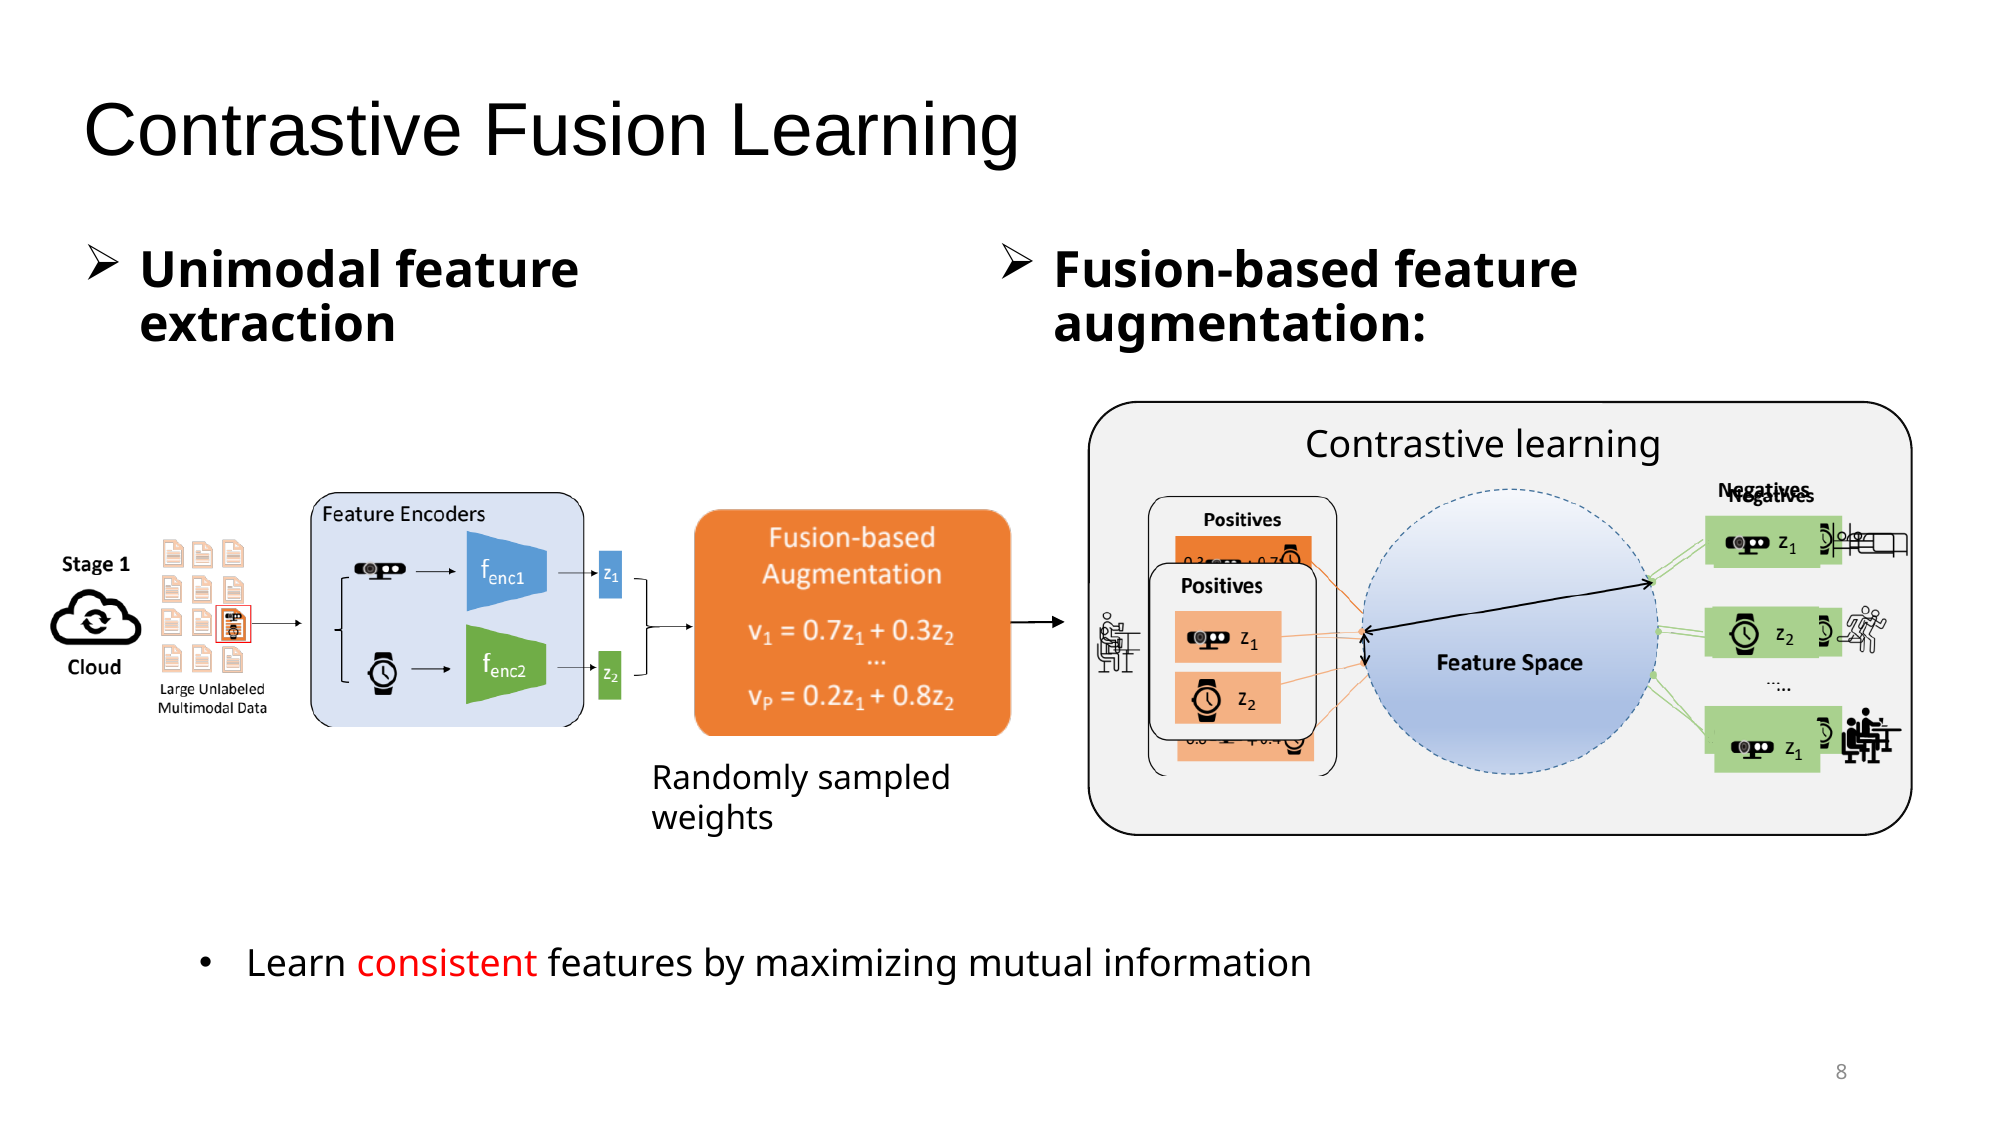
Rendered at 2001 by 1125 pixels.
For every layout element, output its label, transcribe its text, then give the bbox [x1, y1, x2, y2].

picture [1088, 467, 1908, 777]
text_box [1088, 401, 1912, 835]
text_box Learn consistent features by maximizing mutual information [184, 908, 1537, 992]
text_box Randomly sampled weights [636, 749, 1084, 844]
picture [48, 492, 1015, 736]
slide_number 8 [1412, 1042, 1863, 1103]
title Contrastive Fusion Learning [68, 48, 1897, 180]
text_box Unimodal feature extraction [68, 237, 841, 360]
text_box Fusion-based feature augmentation: [982, 236, 1901, 360]
